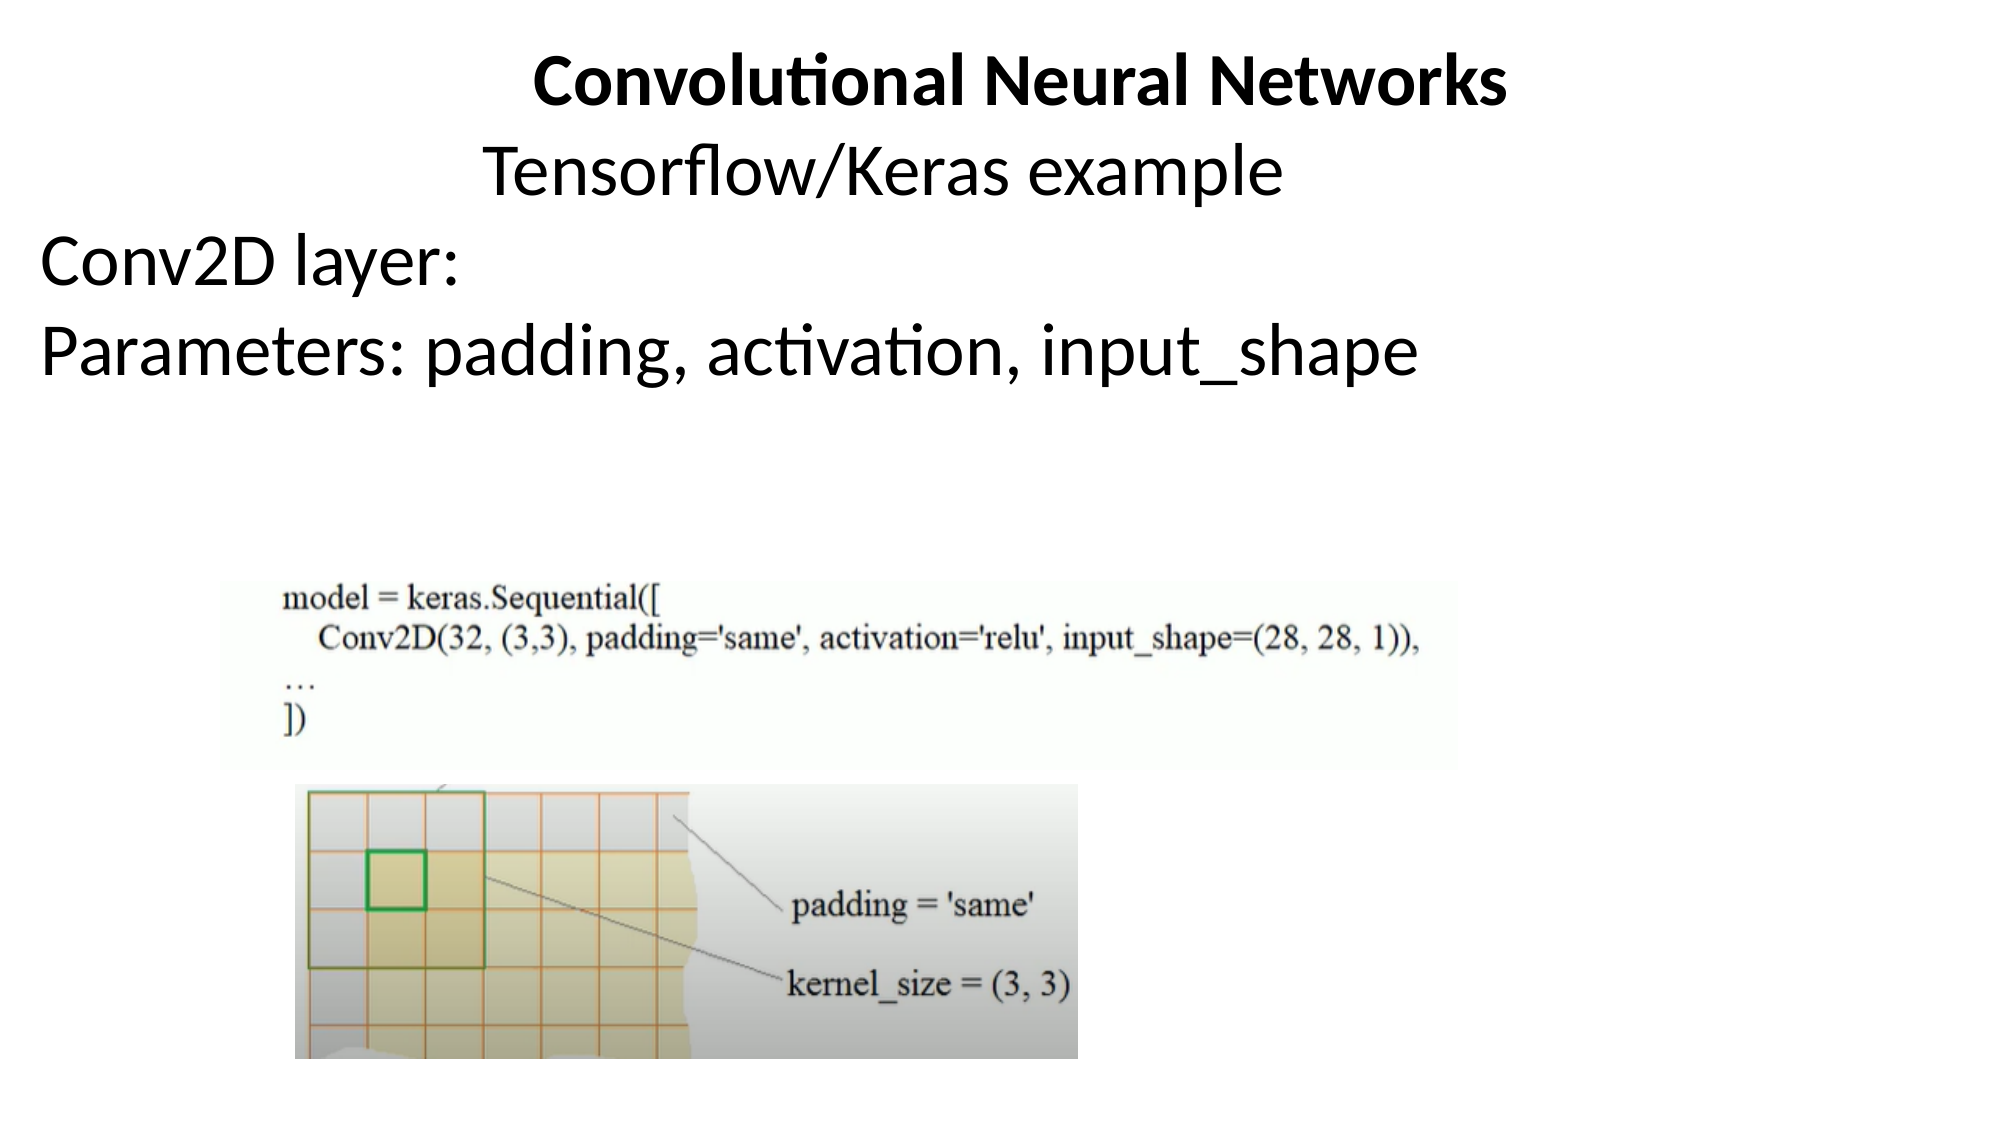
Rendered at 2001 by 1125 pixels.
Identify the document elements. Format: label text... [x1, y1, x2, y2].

text_box [200, 203, 1748, 414]
picture [295, 784, 1078, 1059]
text_box Convolutional Neural Networks Tensorflow/Keras example Conv2D layer: Parameters: padding, activation, input_shape [26, 22, 1979, 1125]
picture [220, 581, 1458, 770]
